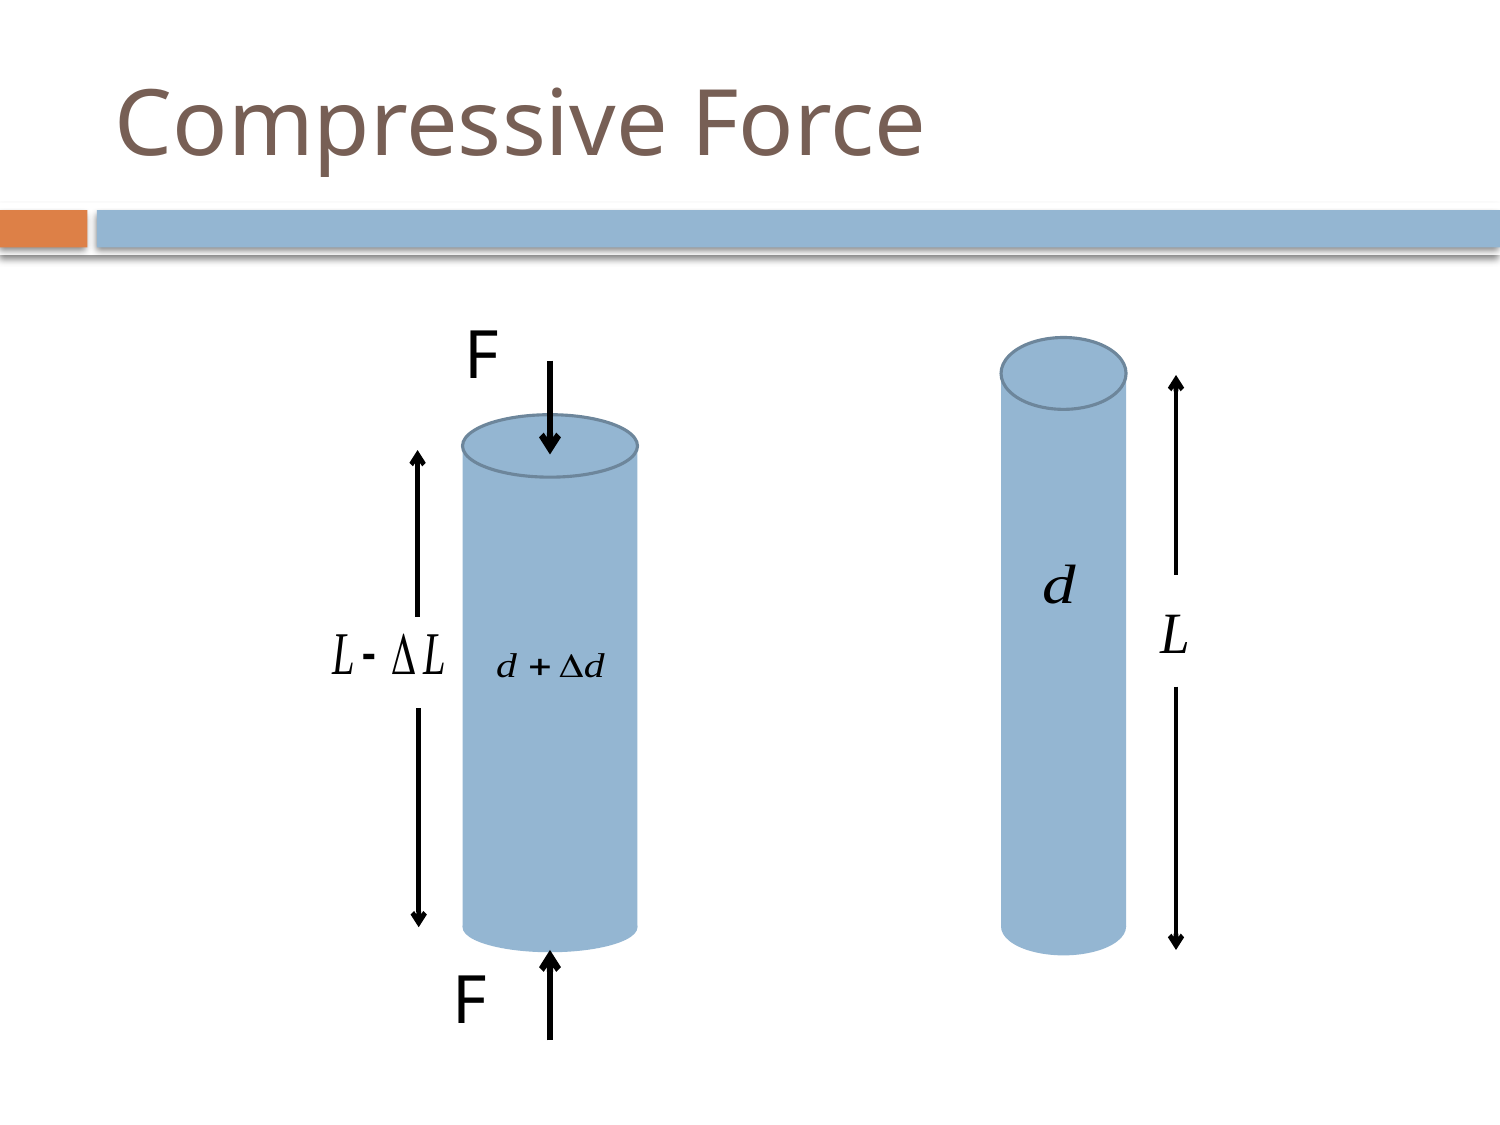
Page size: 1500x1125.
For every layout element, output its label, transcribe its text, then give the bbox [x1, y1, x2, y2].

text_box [1150, 599, 1201, 664]
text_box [1000, 337, 1127, 956]
text_box F [437, 949, 513, 1045]
text_box F [449, 304, 525, 399]
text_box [462, 414, 638, 953]
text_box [324, 618, 454, 701]
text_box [489, 646, 616, 687]
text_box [1032, 552, 1095, 618]
title Compressive Force [99, 37, 1438, 200]
